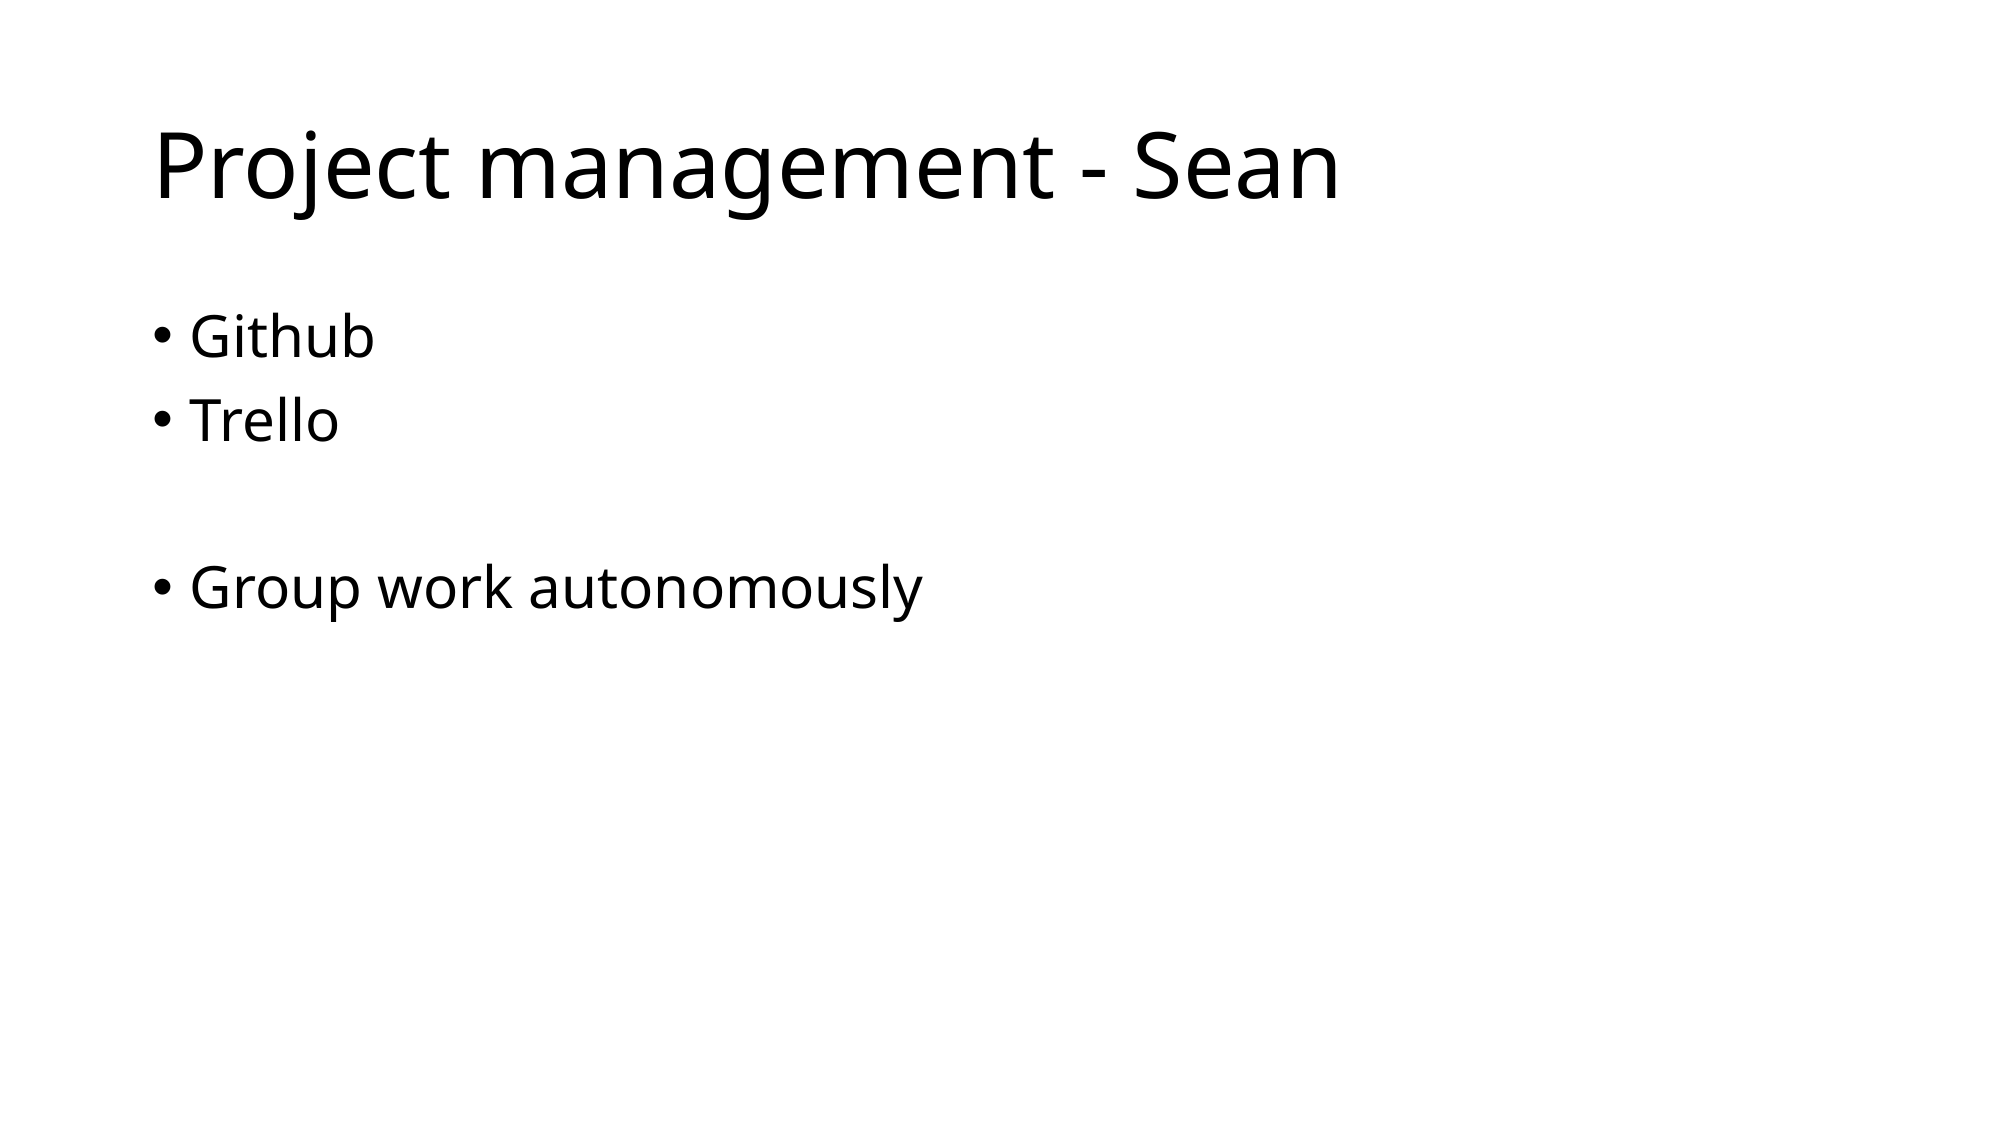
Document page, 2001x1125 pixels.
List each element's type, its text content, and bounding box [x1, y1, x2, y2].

title Project management - Sean [137, 59, 1863, 278]
list Github Trello Group work autonomously [137, 299, 1863, 1014]
